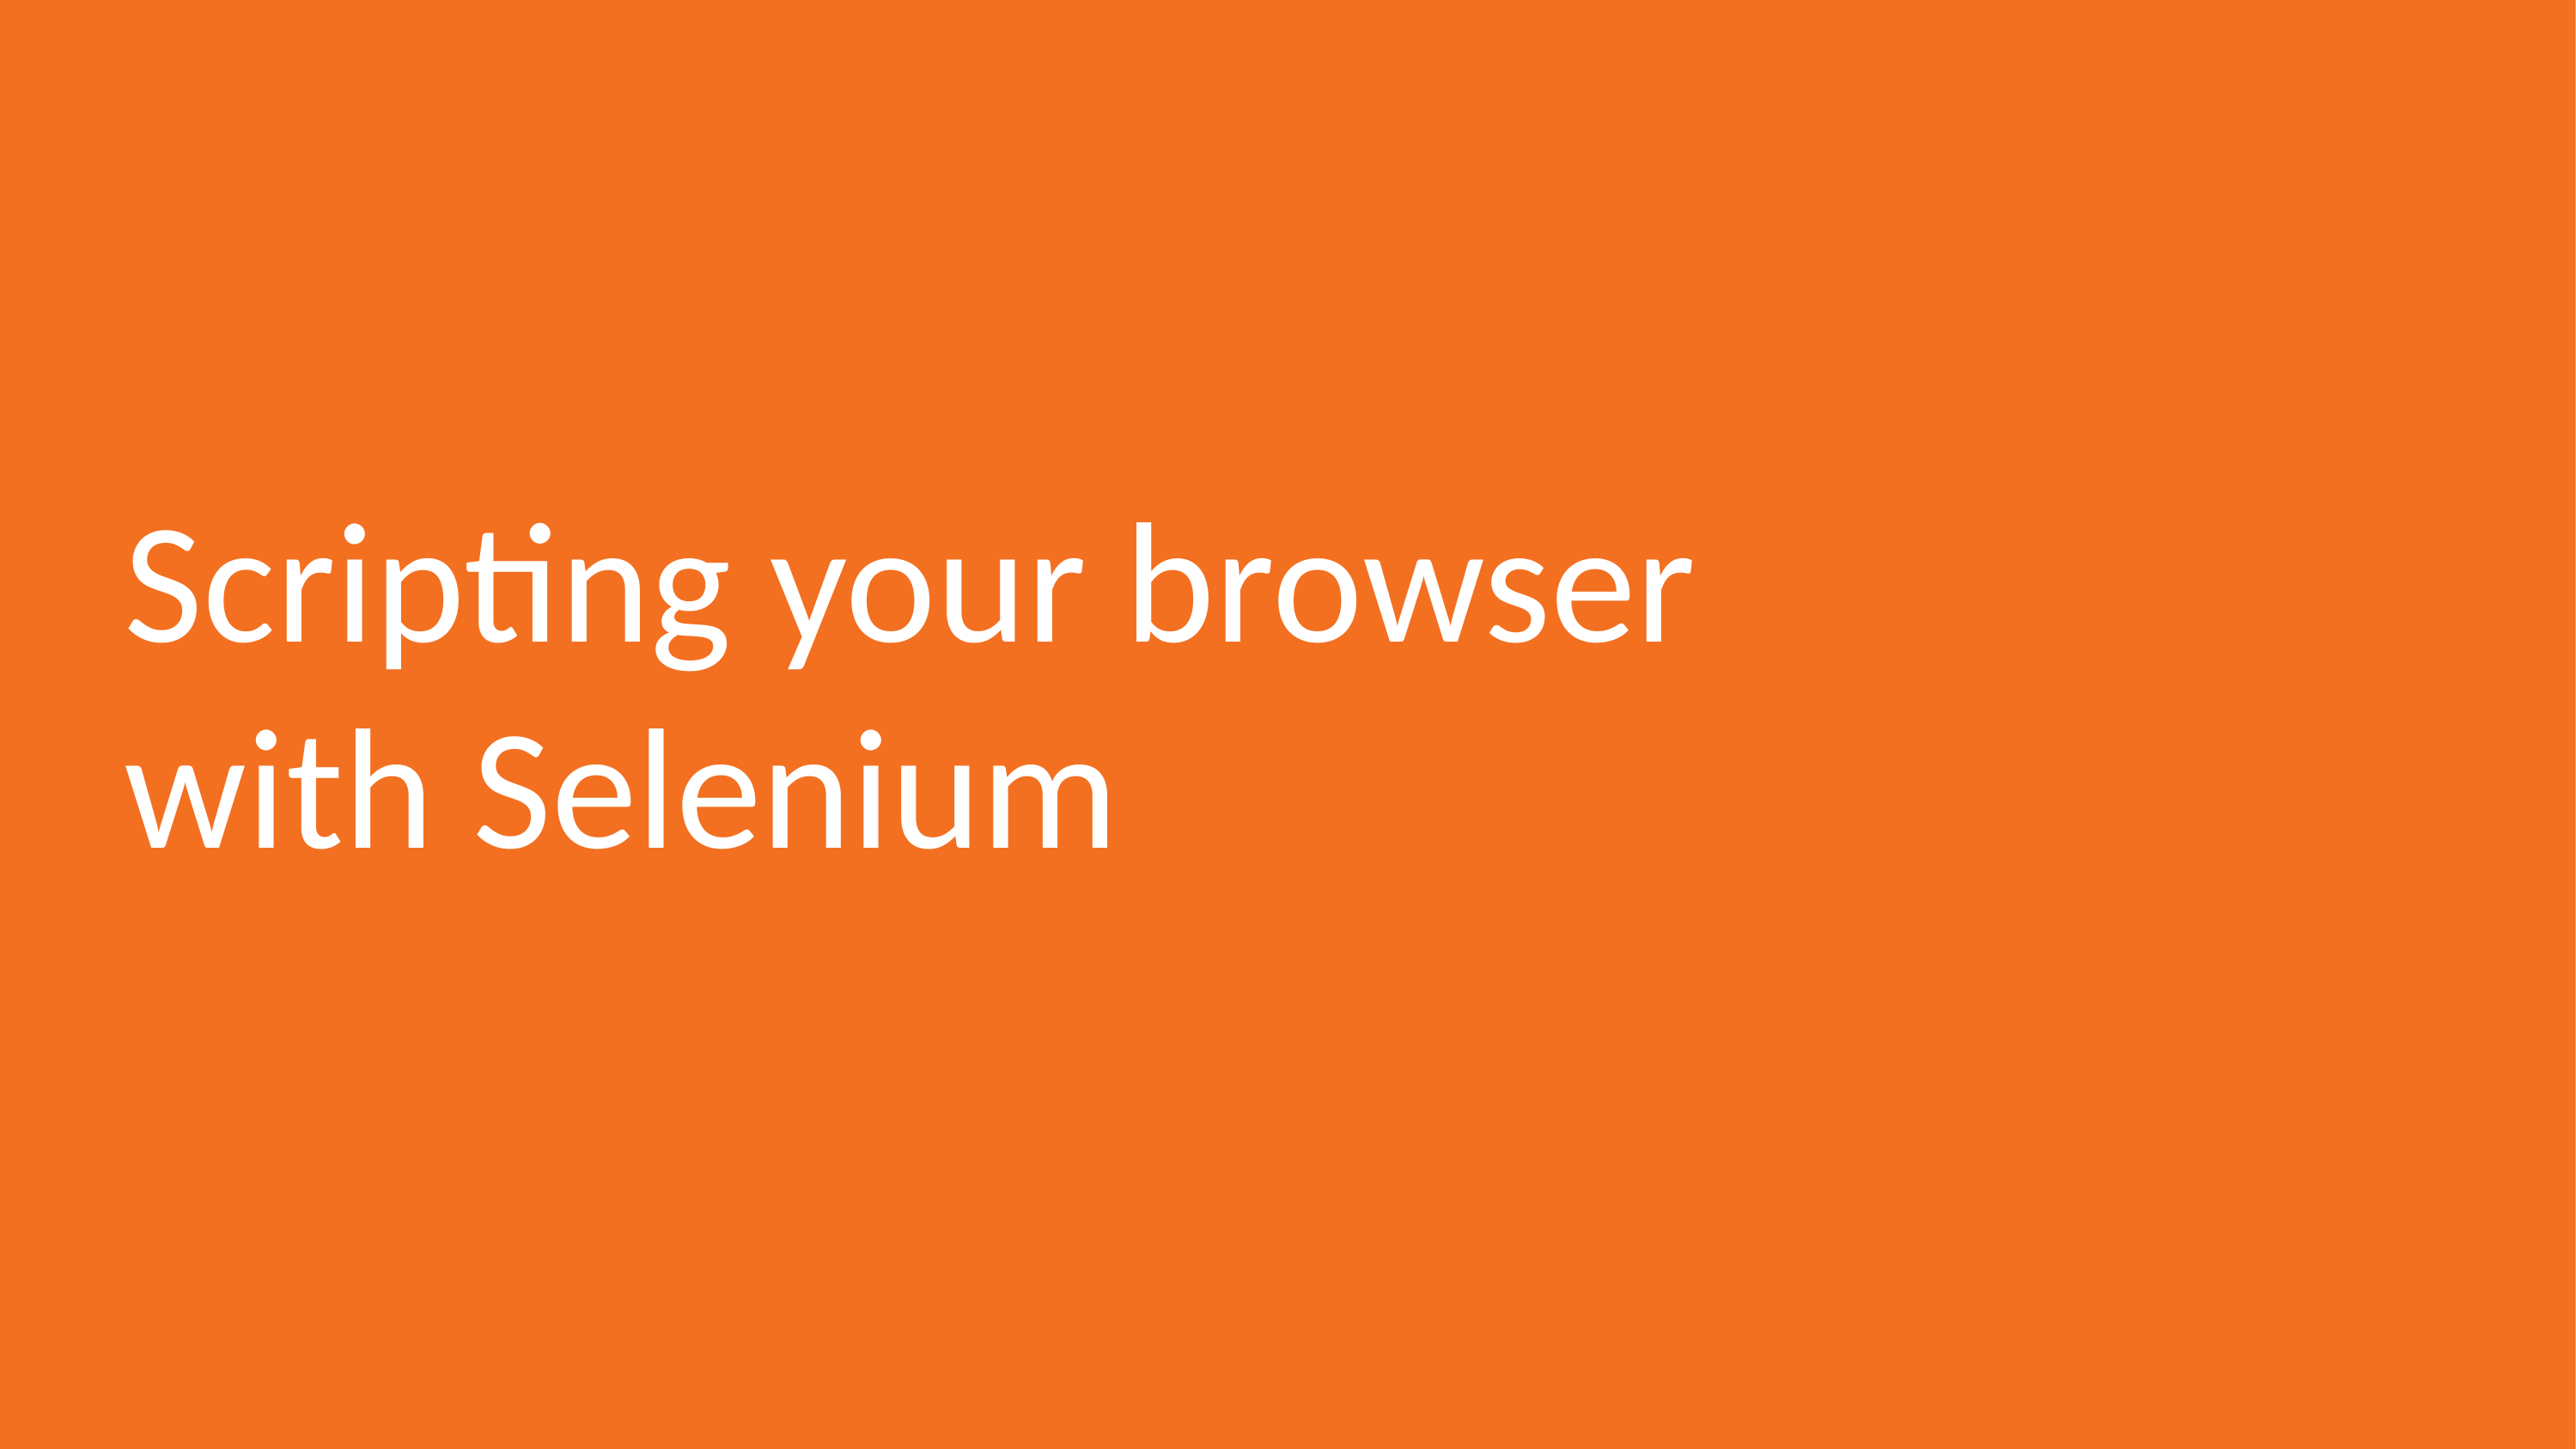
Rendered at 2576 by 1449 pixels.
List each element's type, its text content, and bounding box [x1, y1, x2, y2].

text_box Scripting your browser with Selenium [98, 610, 2377, 909]
